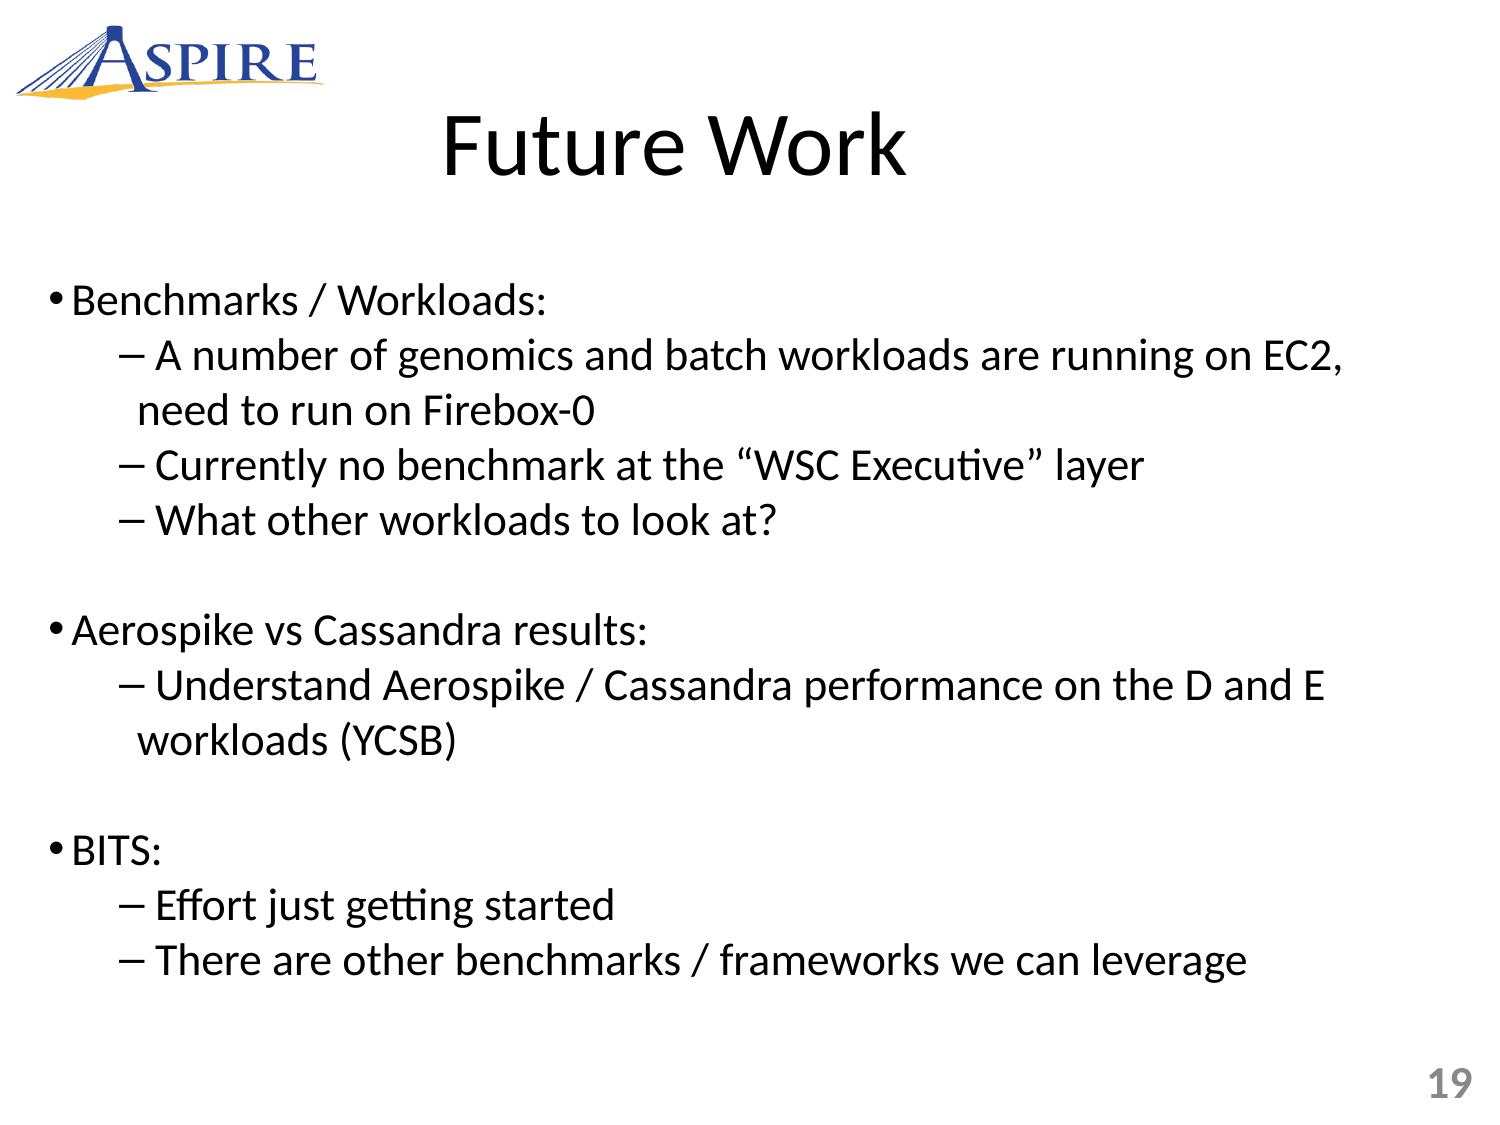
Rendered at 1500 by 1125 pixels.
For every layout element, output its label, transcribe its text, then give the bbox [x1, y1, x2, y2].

picture [1, 12, 338, 45]
list Benchmarks / Workloads: A number of genomics and batch workloads are running on EC2, need to run on Firebox-0 Currently no benchmark at the “WSC Executive” layer What other workloads to look at? Aerospike vs Cassandra results: Understand Aerospike / Cassandra performance on the D and E workloads (YCSB) BITS: Effort just getting started There are other benchmarks / frameworks we can leverage [0, 262, 1388, 1005]
slide_number 19 [1137, 1050, 1488, 1110]
title Future Work [0, 45, 1350, 233]
